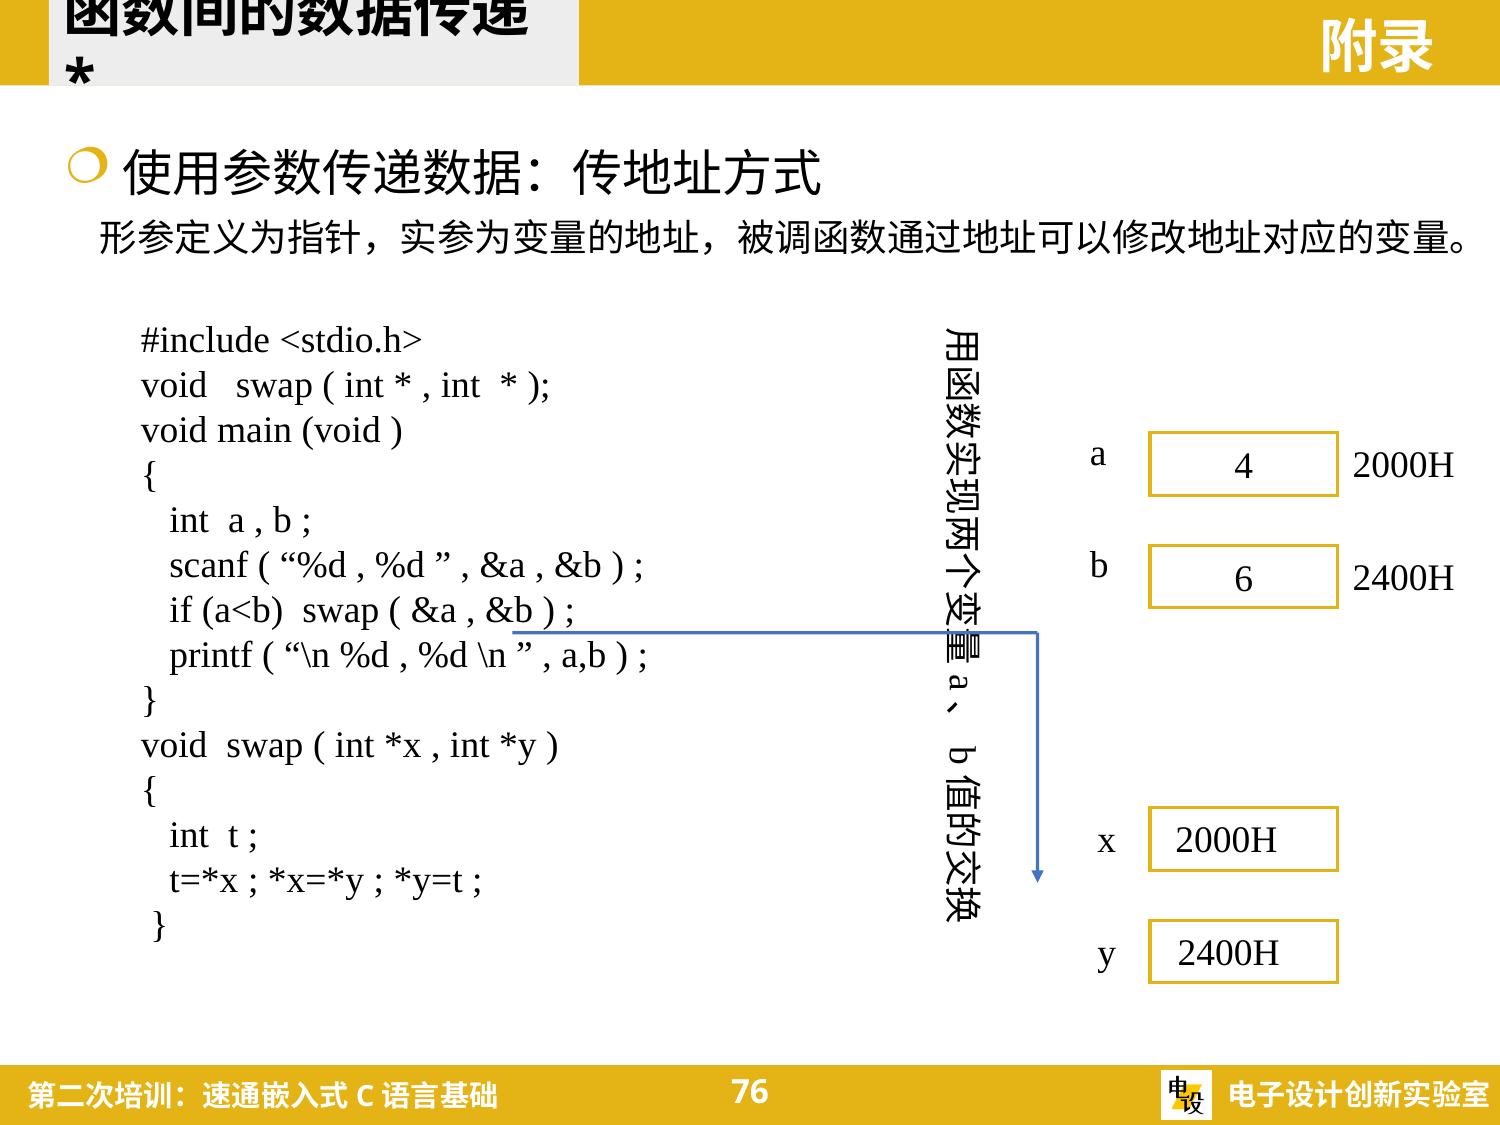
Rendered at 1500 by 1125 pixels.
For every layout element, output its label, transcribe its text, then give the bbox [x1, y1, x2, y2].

slide_number 76 [657, 1063, 843, 1124]
text_box [1149, 807, 1338, 871]
text_box x [1082, 807, 1132, 868]
list 附录 [657, 9, 1451, 80]
text_box 2000H [1338, 432, 1470, 493]
list 函数间的数据传递* [47, 0, 580, 87]
text_box 用函数实现两个变量a、b值的交换 [926, 320, 1002, 632]
text_box #include <stdio.h> void swap ( int * , int * ); void main (void ) { int a , b ; scanf ( “%d , %d ” , &a , &b ) ; if (a<b) swap ( &a , &b ) ; printf ( “\n %d , %d \n ” , a,b ) ; } void swap ( int *x , int *y ) { int t ; t=*x ; *x=*y ; *y=t ; } [126, 307, 664, 953]
text_box 2400H [1163, 920, 1295, 981]
picture [1161, 1070, 1212, 1120]
text_box 6 [1149, 545, 1338, 608]
text_box b [1074, 532, 1124, 593]
text_box 用函数实现两个变量a、b值的交换 [926, 633, 1002, 902]
text_box 4 [1149, 432, 1338, 496]
text_box 形参定义为指针，实参为变量的地址，被调函数通过地址可以修改地址对应的变量。 [16, 206, 1500, 271]
text_box y [1082, 920, 1132, 981]
text_box [1031, 632, 1044, 883]
text_box a [1074, 420, 1122, 481]
text_box 2000H [1160, 807, 1293, 868]
list 使用参数传递数据：传地址方式 [48, 127, 1451, 206]
text_box [1149, 920, 1338, 983]
text_box 2400H [1338, 545, 1470, 606]
